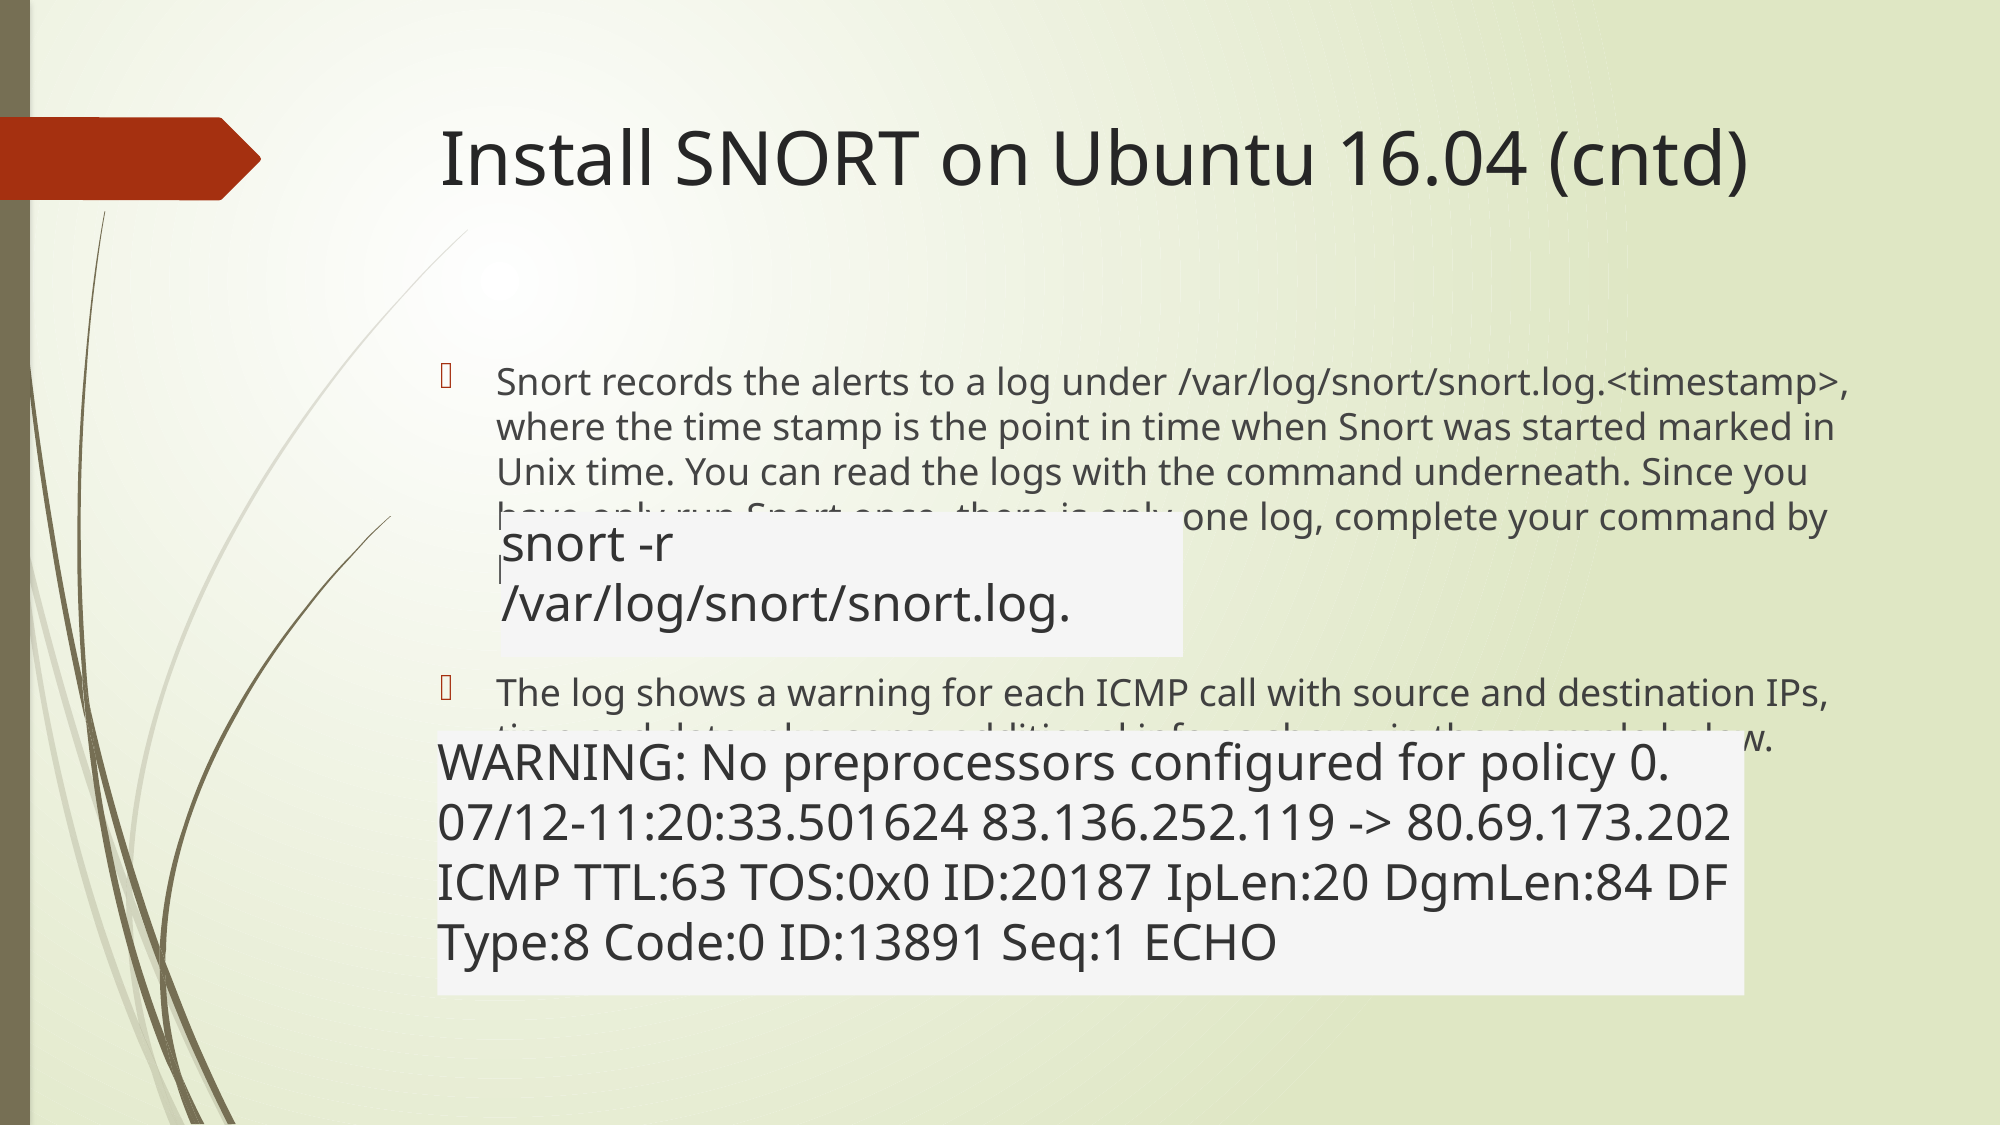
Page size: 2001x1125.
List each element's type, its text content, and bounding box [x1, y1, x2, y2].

list Snort records the alerts to a log under /var/log/snort/snort.log.<timestamp>, where the time stamp is the point in time when Snort was started marked in Unix time. You can read the logs with the command underneath. Since you have only run Snort once, there is only one log, complete your command by pressing TAB. The log shows a warning for each ICMP call with source and destination IPs, time and date, plus some additional info as shown in the example below. [424, 350, 1888, 970]
title Install SNORT on Ubuntu 16.04 (cntd) [425, 102, 1888, 313]
text_box snort -r /var/log/snort/snort.log. [500, 511, 1183, 657]
text_box WARNING: No preprocessors configured for policy 0. 07/12-11:20:33.501624 83.136.252.119 -> 80.69.173.202 ICMP TTL:63 TOS:0x0 ID:20187 IpLen:20 DgmLen:84 DF Type:8 Code:0 ID:13891 Seq:1 ECHO [437, 730, 1745, 996]
